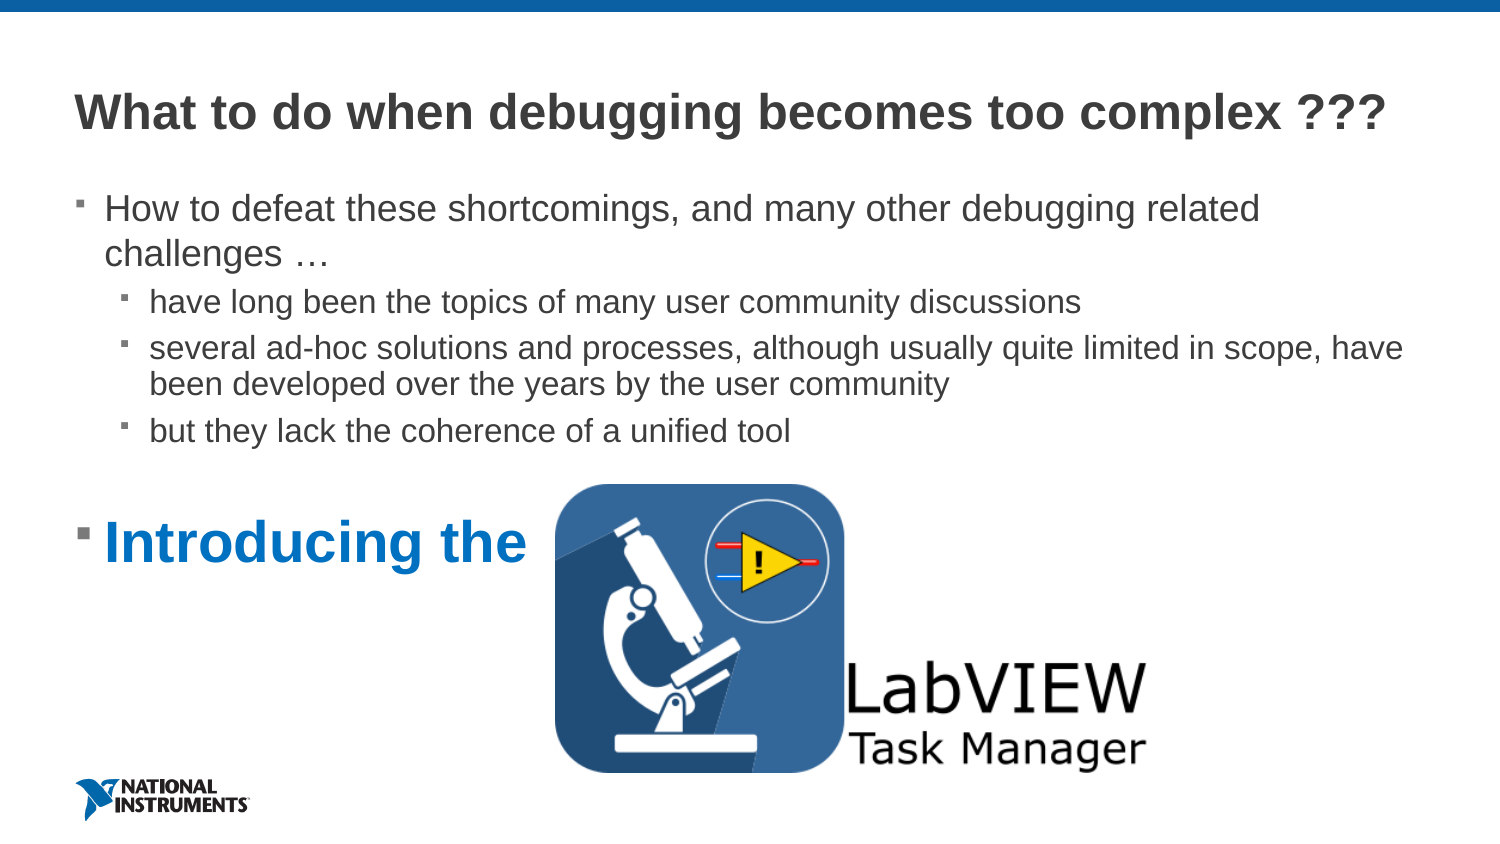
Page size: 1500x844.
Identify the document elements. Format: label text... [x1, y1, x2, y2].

picture [555, 484, 1154, 773]
list How to defeat these shortcomings, and many other debugging related challenges … have long been the topics of many user community discussions several ad-hoc solutions and processes, although usually quite limited in scope, have been developed over the years by the user community but they lack the coherence of a unified tool Introducing the [74, 176, 1425, 723]
title What to do when debugging becomes too complex ??? [74, 42, 1425, 176]
